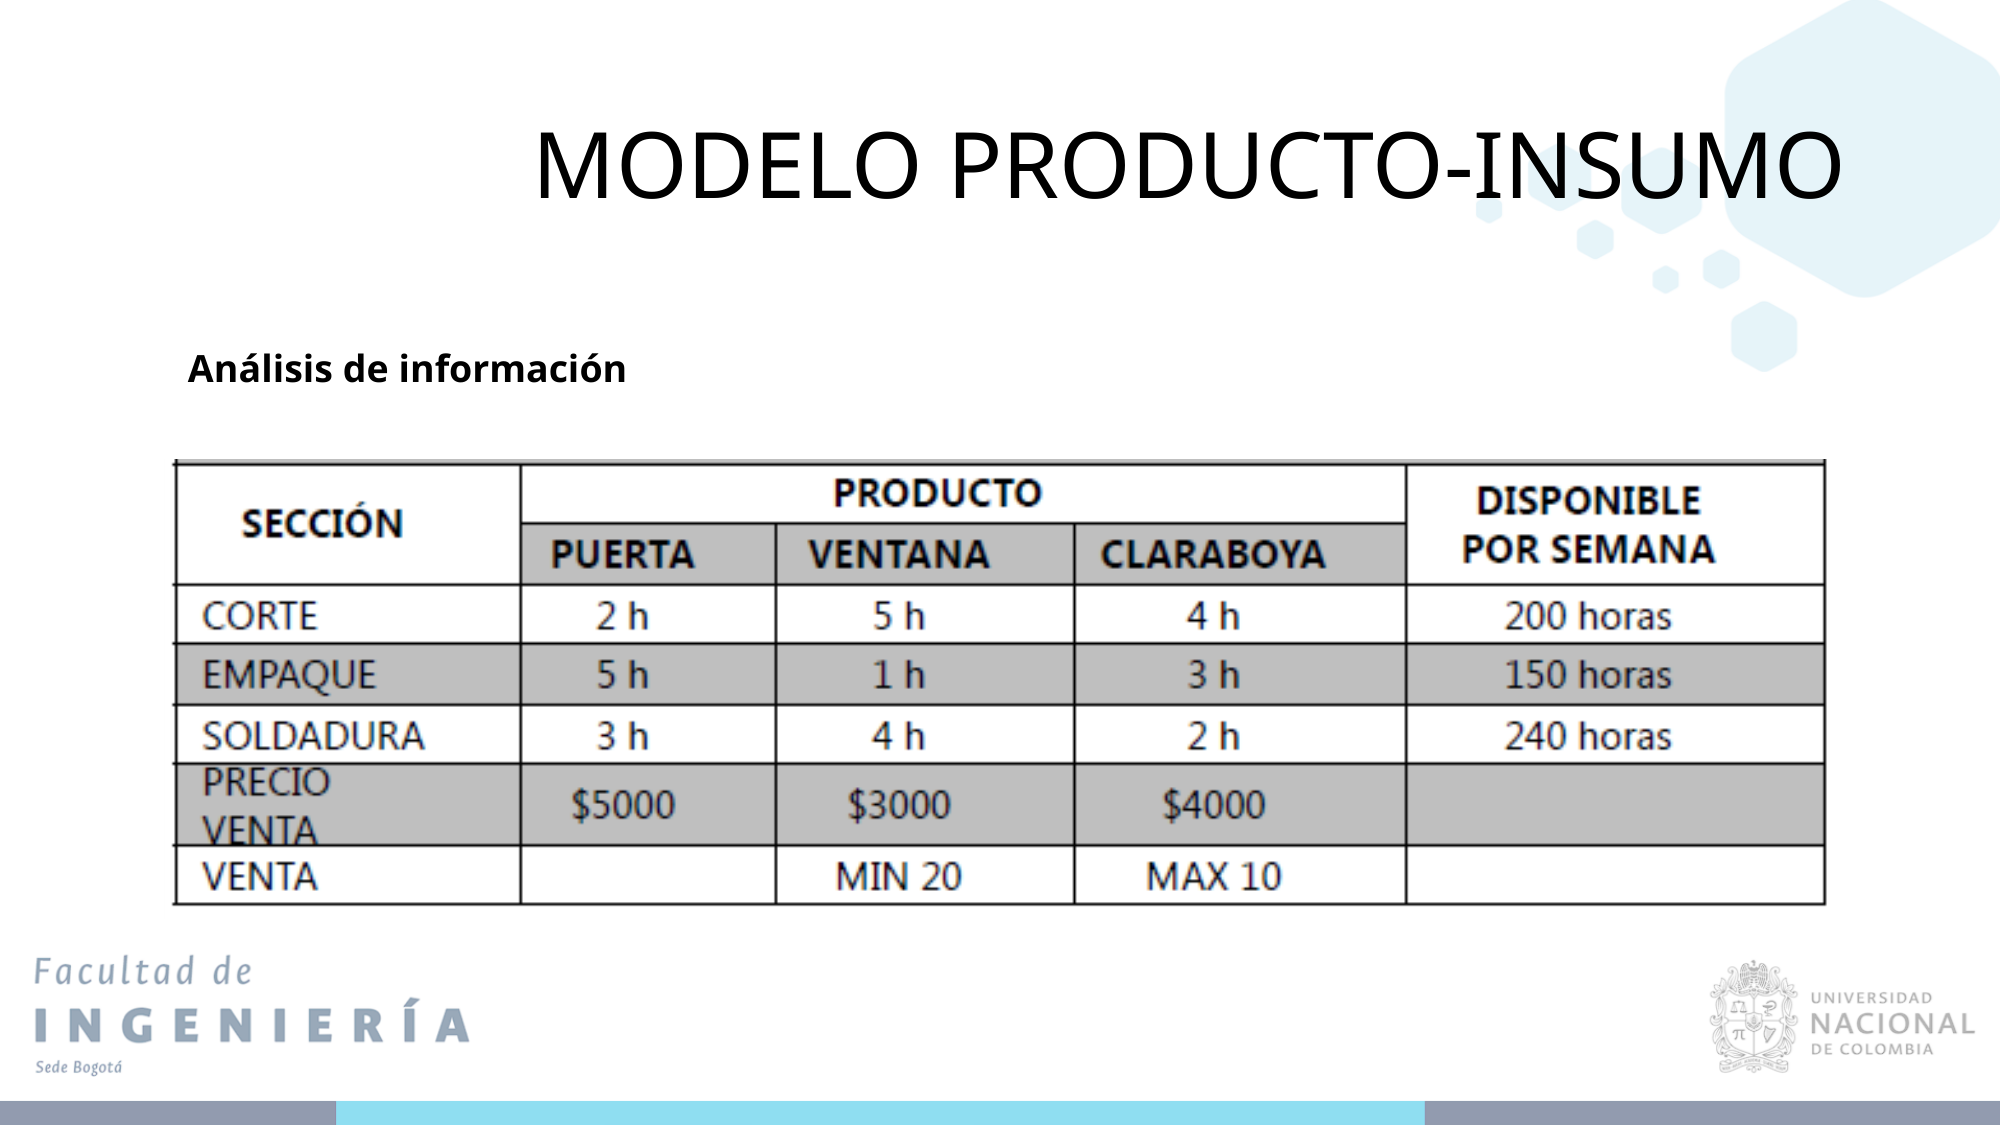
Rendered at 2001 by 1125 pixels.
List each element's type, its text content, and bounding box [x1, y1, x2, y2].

picture [163, 458, 1837, 919]
text_box Análisis de información [172, 337, 1173, 398]
title MODELO PRODUCTO-INSUMO [137, 59, 1863, 278]
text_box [0, 0, 2000, 1125]
